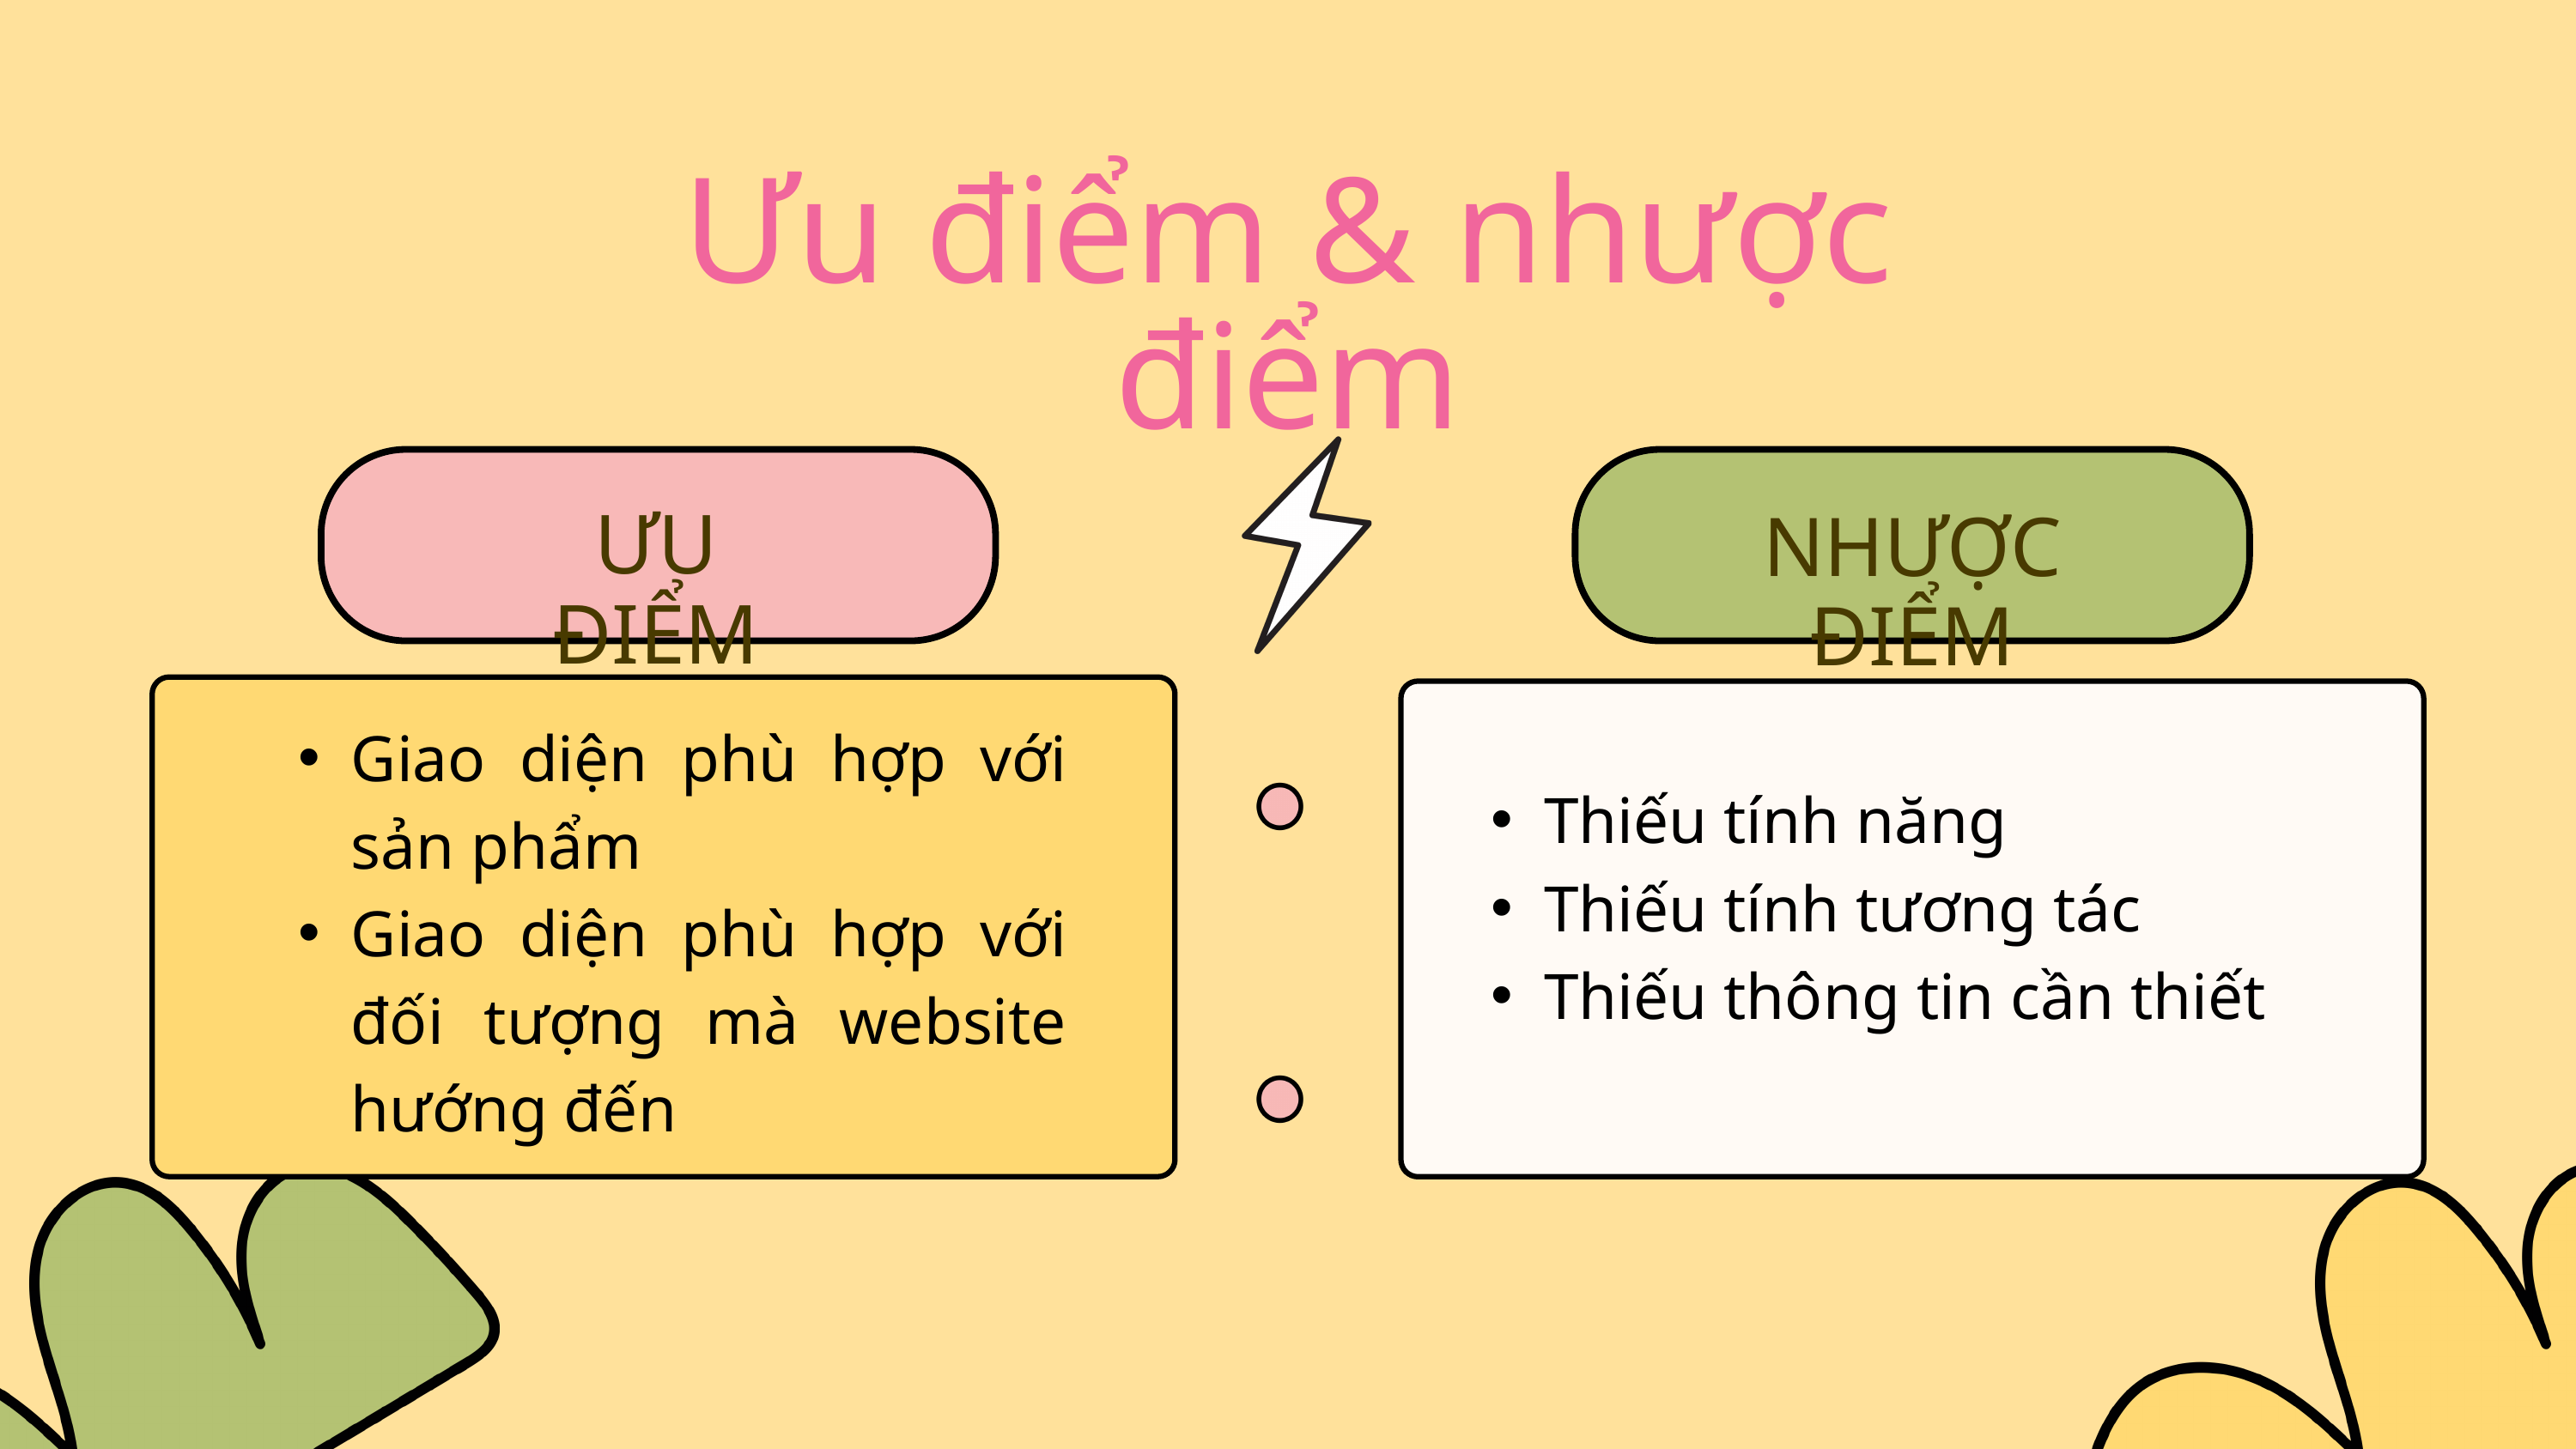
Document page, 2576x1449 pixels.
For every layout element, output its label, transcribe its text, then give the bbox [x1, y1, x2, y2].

text_box NHƯỢC ĐIỂM [1667, 648, 2159, 679]
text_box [1400, 681, 2424, 1178]
text_box [1255, 1071, 1307, 1125]
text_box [1575, 449, 2251, 641]
text_box [1241, 458, 1372, 654]
text_box [2075, 1158, 2576, 1449]
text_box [151, 676, 1176, 1177]
text_box [0, 1158, 501, 1449]
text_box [320, 449, 996, 641]
text_box ƯU ĐIỂM [492, 648, 820, 676]
text_box Ưu điểm & nhược điểm [570, 166, 2006, 458]
text_box [1255, 779, 1307, 832]
